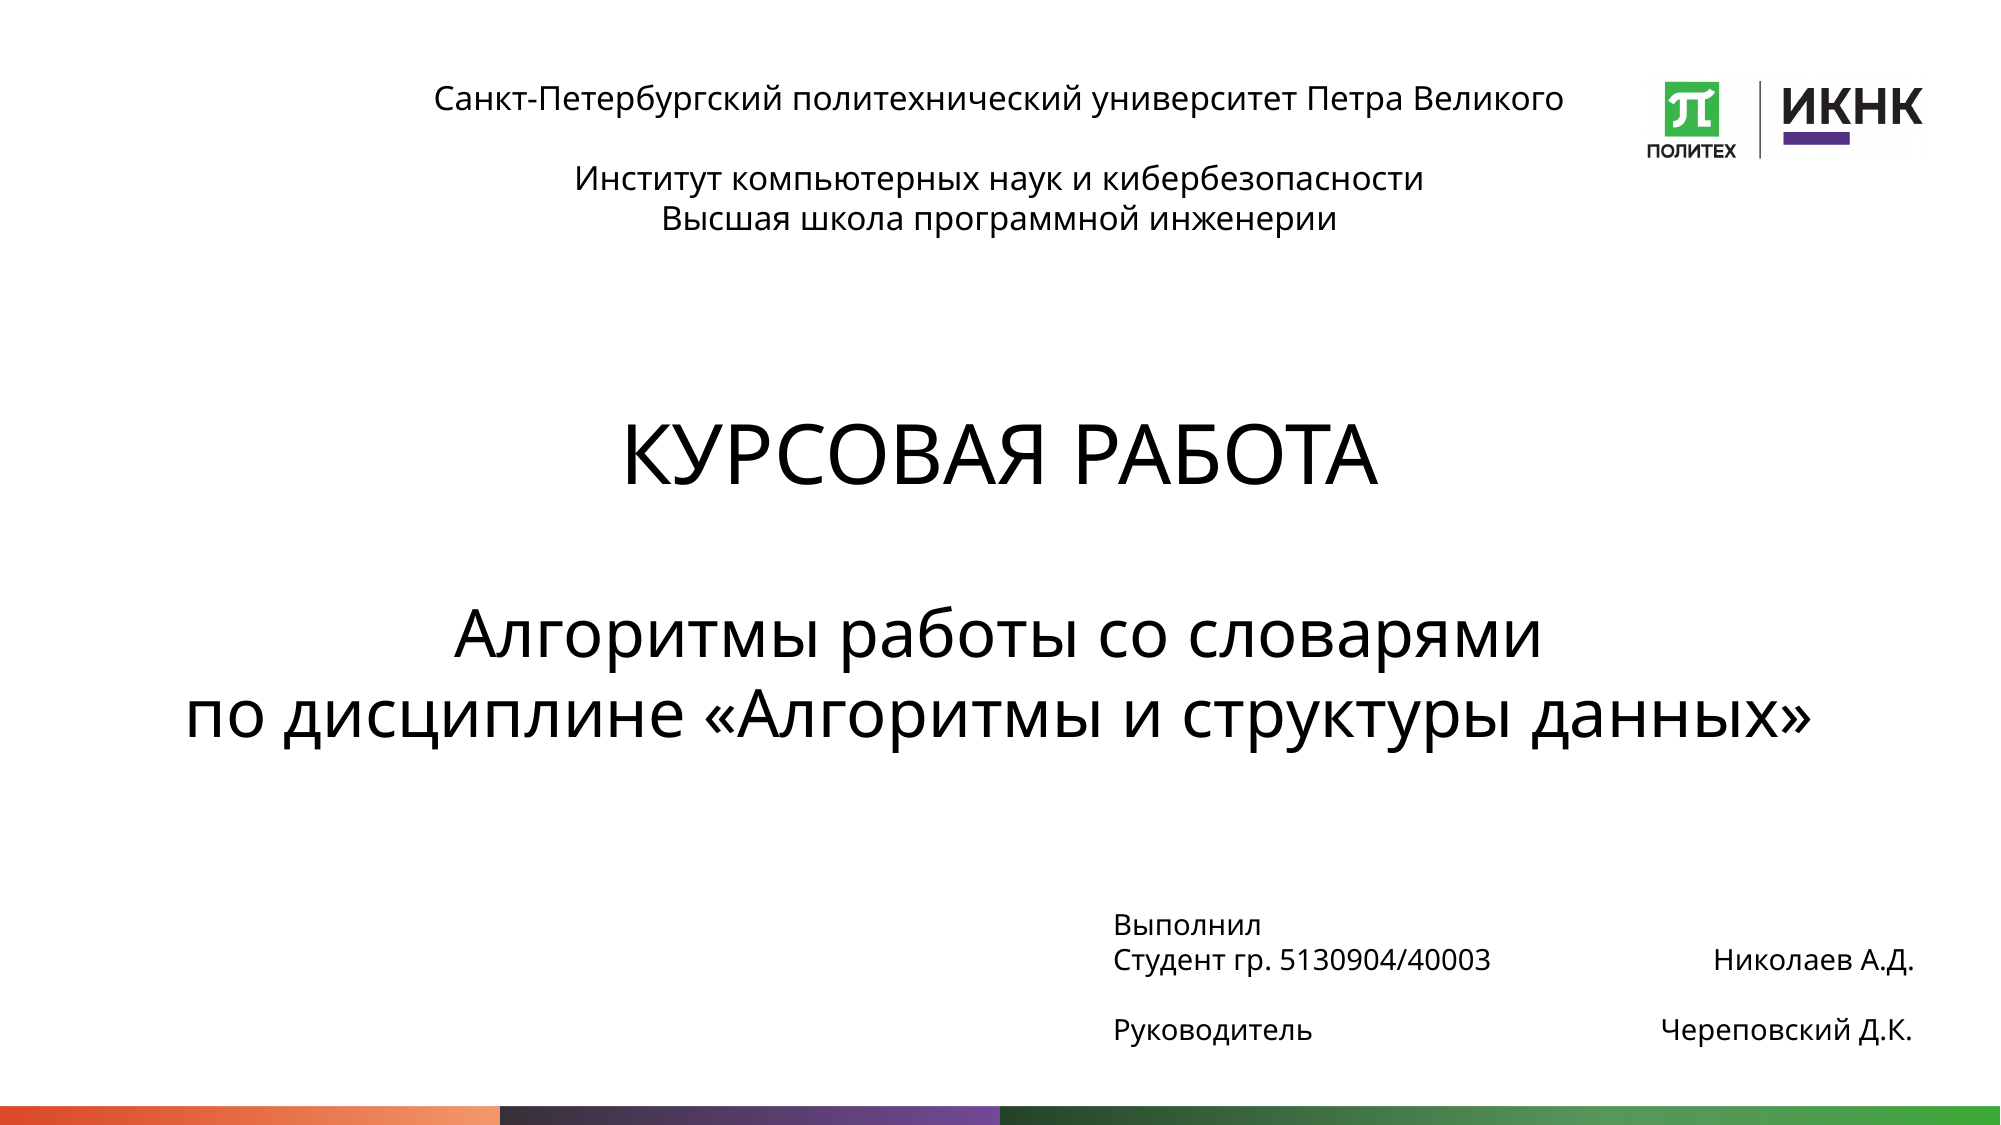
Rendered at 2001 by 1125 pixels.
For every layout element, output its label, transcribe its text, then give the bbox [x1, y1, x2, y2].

text_box Санкт-Петербургский политехнический университет Петра Великого Институт компьютерных наук и кибербезопасности Высшая школа программной инженерии [409, 69, 1591, 245]
text_box КУРСОВАЯ РАБОТА Алгоритмы работы со словарями по дисциплине «Алгоритмы и структуры данных» [125, 393, 1875, 758]
picture [0, 1106, 2000, 1125]
text_box Выполнил Студент гр. 5130904/40003 Николаев А.Д. Руководитель Череповский Д.К. [1098, 898, 1932, 1054]
picture [1642, 72, 1929, 174]
